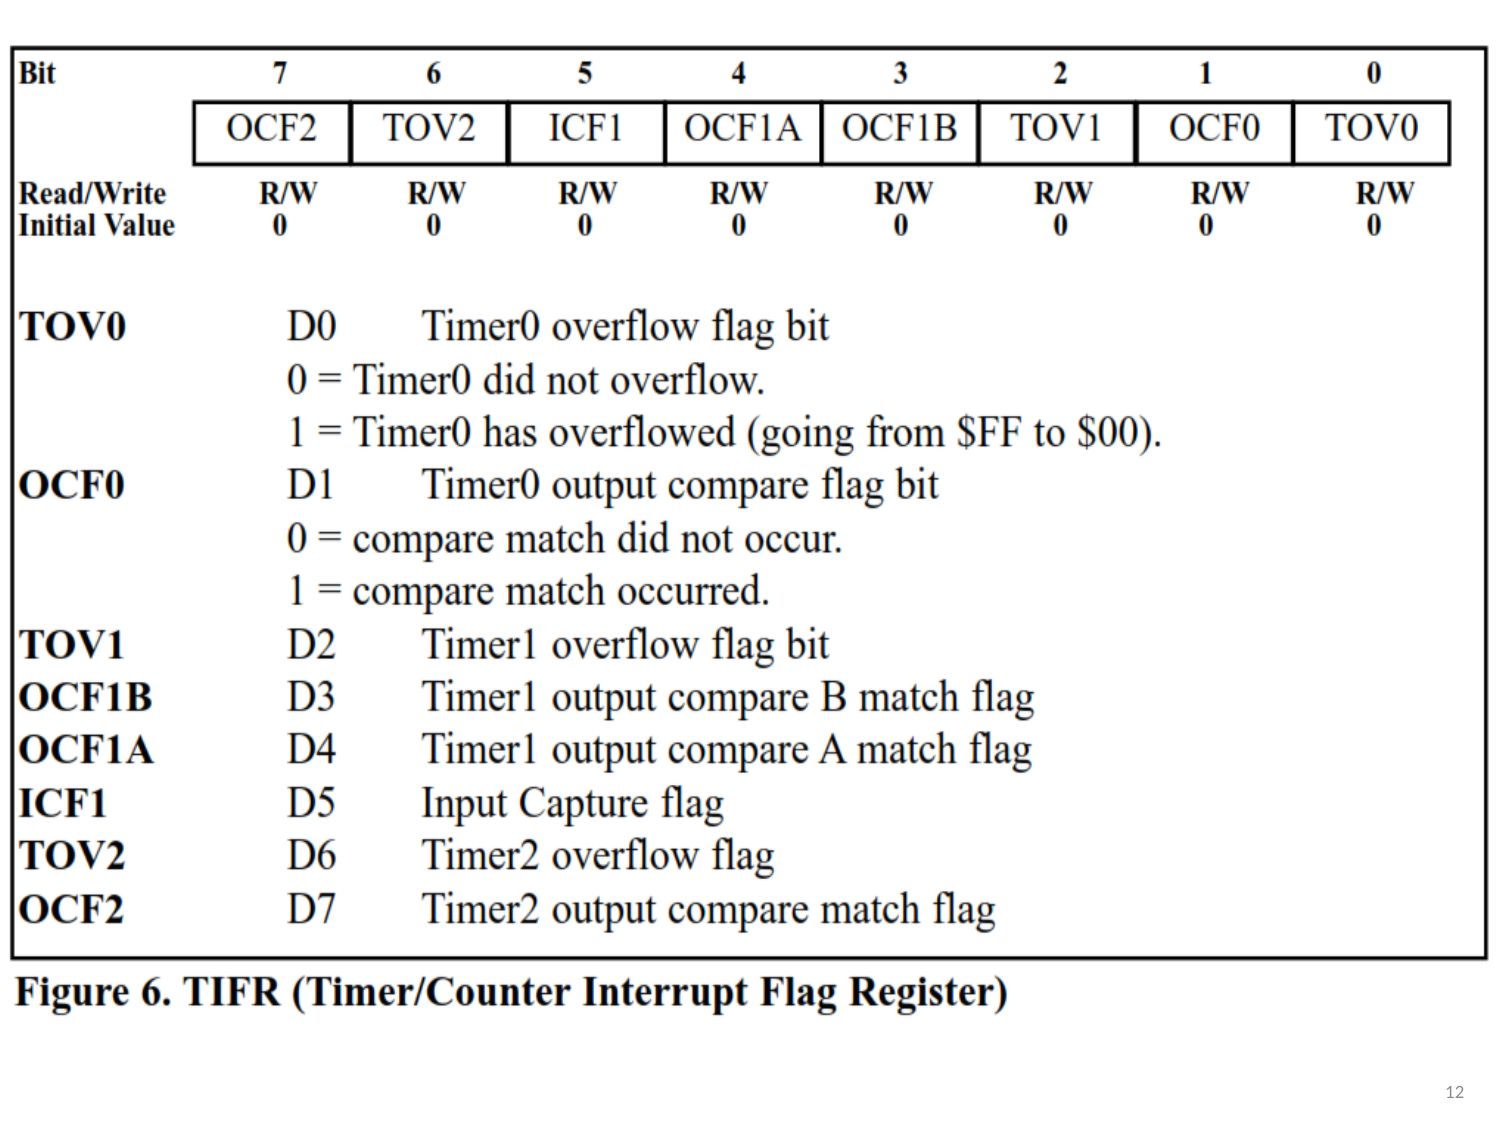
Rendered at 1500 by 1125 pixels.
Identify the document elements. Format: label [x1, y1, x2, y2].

picture [0, 38, 1500, 1019]
